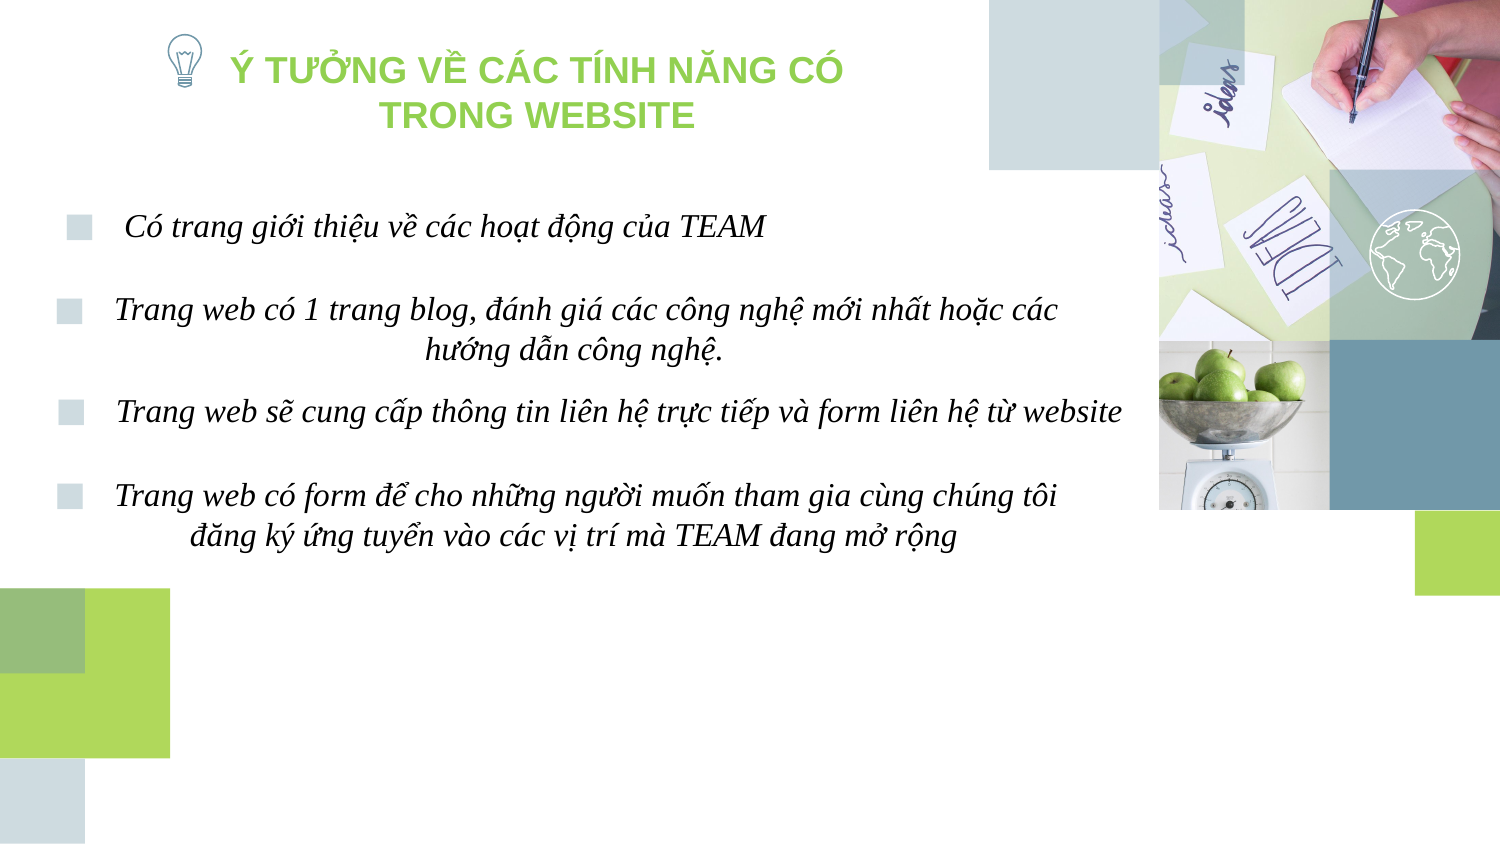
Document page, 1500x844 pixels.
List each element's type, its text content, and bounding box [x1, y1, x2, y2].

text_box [168, 34, 202, 88]
text_box Có trang giới thiệu về các hoạt động của TEAM [48, 188, 1240, 291]
picture [1159, 0, 1500, 510]
text_box Trang web có 1 trang blog, đánh giá các công nghệ mới nhất hoặc các hướng dẫn công nghệ. [28, 272, 1086, 375]
text_box Trang web có form để cho những người muốn tham gia cùng chúng tôi đăng ký ứng tuyển vào các vị trí mà TEAM đang mở rộng [28, 457, 1086, 560]
text_box Ý TƯỞNG VỀ CÁC TÍNH NĂNG CÓ TRONG WEBSITE [167, 38, 907, 144]
text_box Trang web sẽ cung cấp thông tin liên hệ trực tiếp và form liên hệ từ website [0, 374, 1240, 476]
